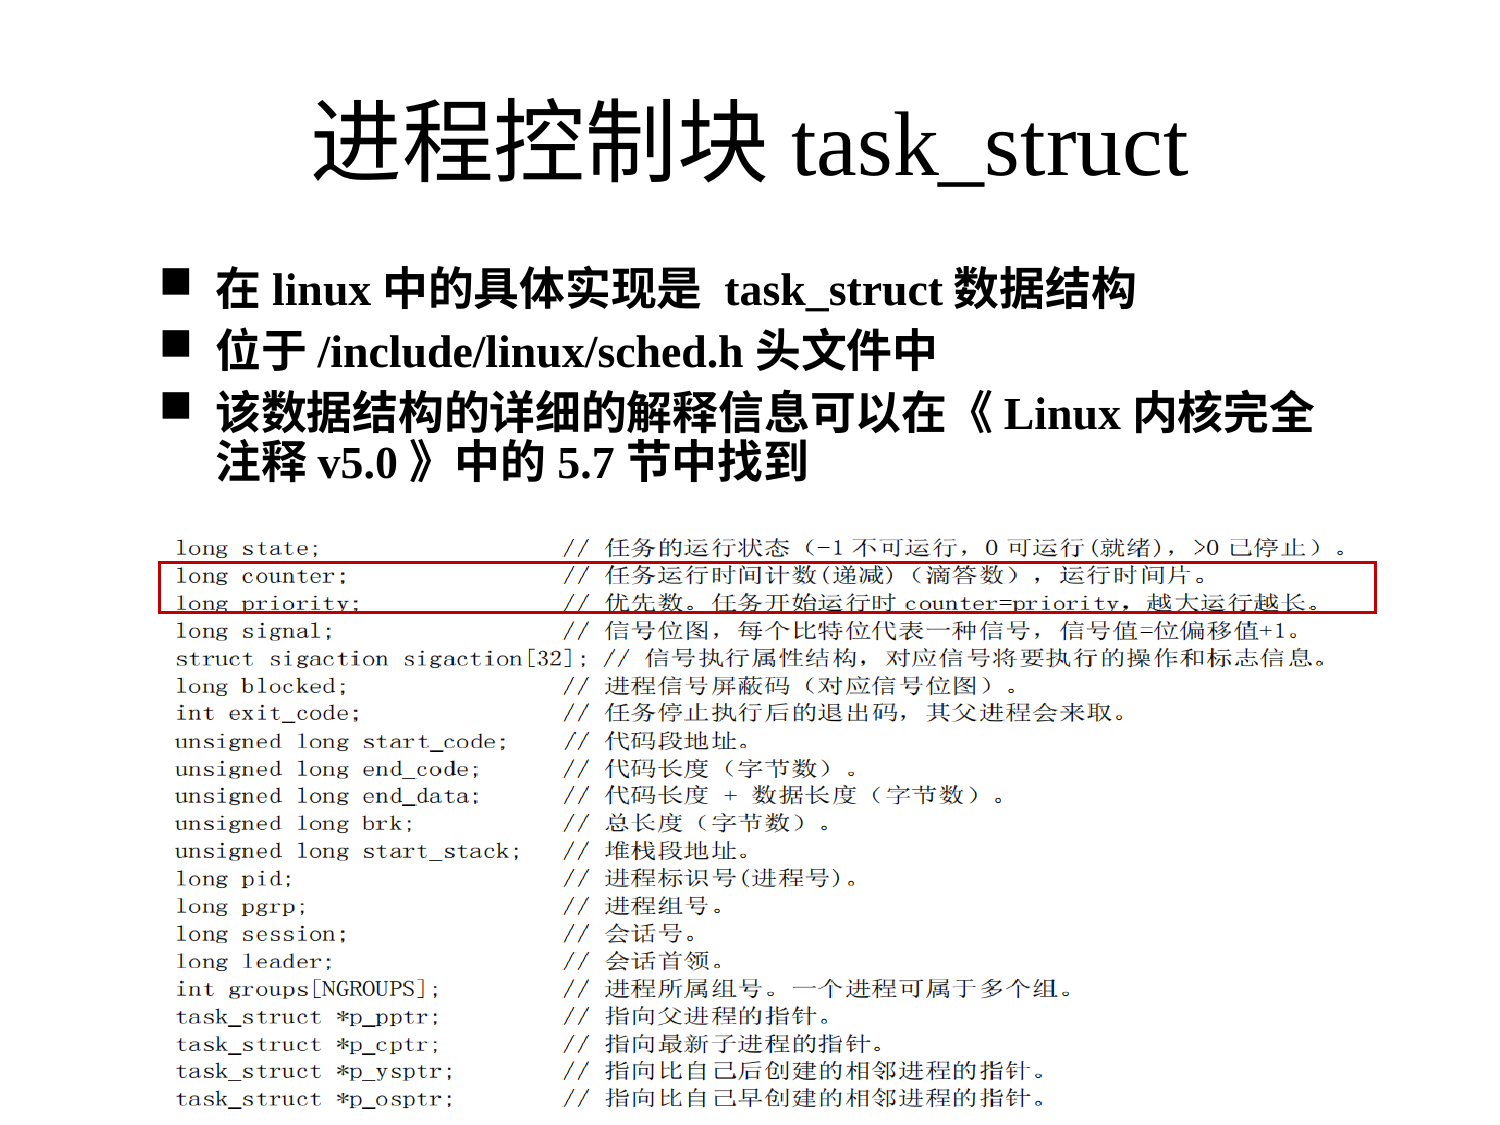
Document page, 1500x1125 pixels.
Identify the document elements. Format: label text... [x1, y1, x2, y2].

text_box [158, 526, 1372, 1112]
text_box 进程控制块task_struct [74, 45, 1425, 233]
list 在linux中的具体实现是 task_struct数据结构 位于/include/linux/sched.h头文件中 该数据结构的详细的解释信息可以在《Linux内核完全注释v5.0》中的5.7节中找到 [144, 258, 1345, 709]
